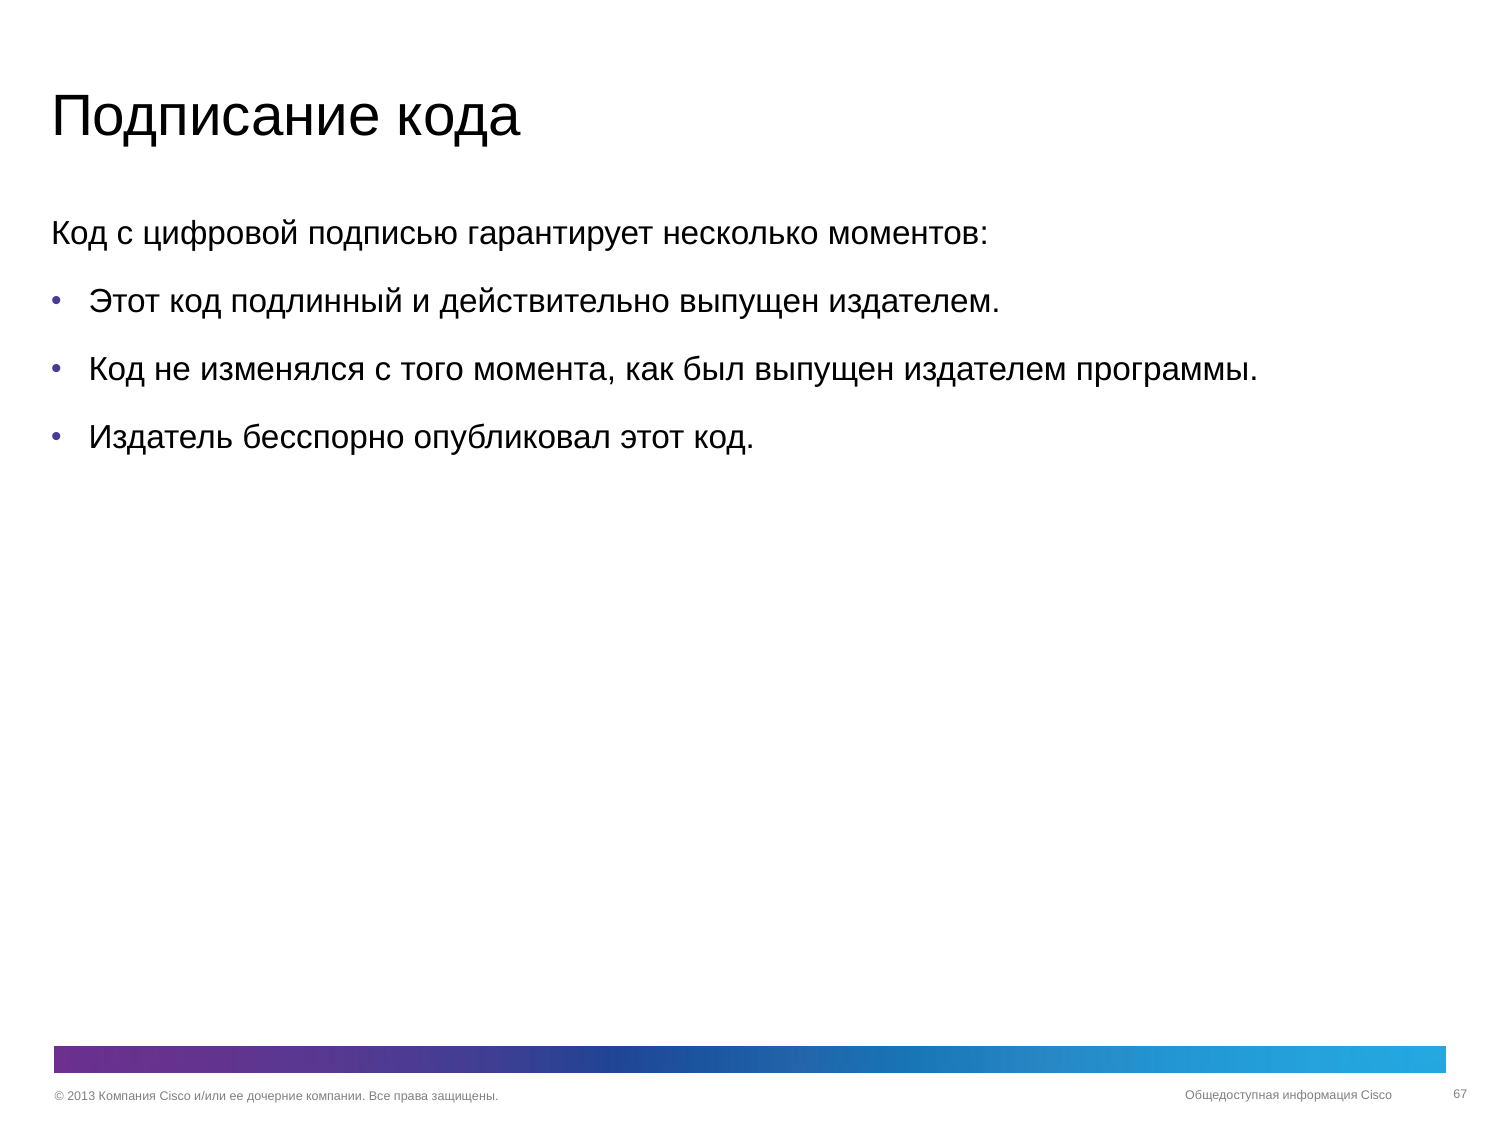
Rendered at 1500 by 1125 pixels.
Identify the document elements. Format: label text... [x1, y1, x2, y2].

picture [54, 1046, 1446, 1073]
text_box Код с цифровой подписью гарантирует несколько моментов: Этот код подлинный и действительно выпущен издателем. Код не изменялся с того момента, как был выпущен издателем программы. Издатель бесспорно опубликовал этот код. [36, 206, 1377, 718]
title Подписание кода [37, 17, 1489, 155]
